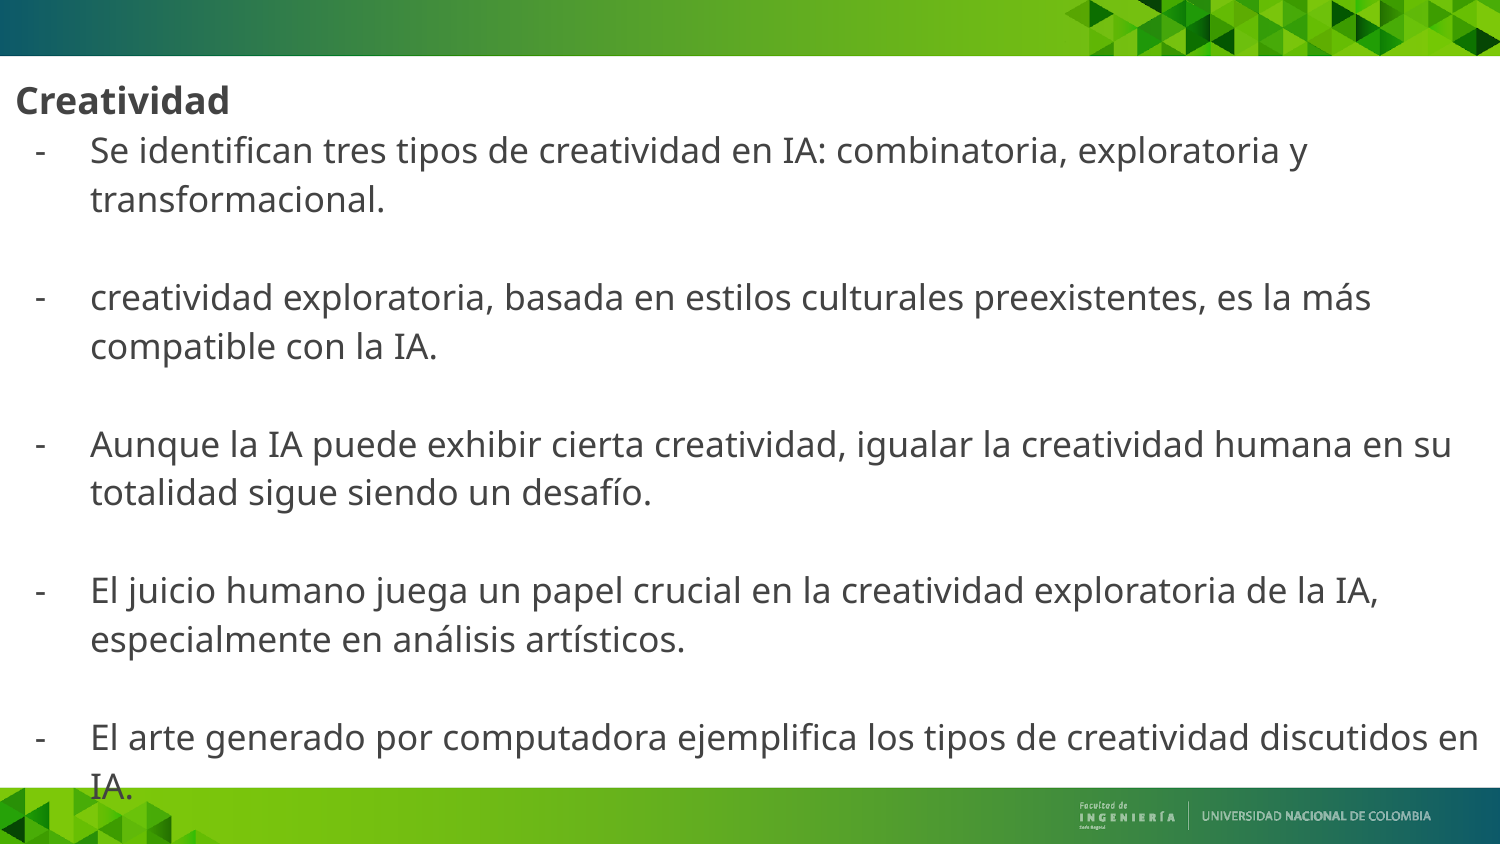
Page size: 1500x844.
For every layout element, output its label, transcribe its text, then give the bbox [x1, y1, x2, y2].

list Creatividad Se identifican tres tipos de creatividad en IA: combinatoria, exploratoria y transformacional. creatividad exploratoria, basada en estilos culturales preexistentes, es la más compatible con la IA. Aunque la IA puede exhibir cierta creatividad, igualar la creatividad humana en su totalidad sigue siendo un desafío. El juicio humano juega un papel crucial en la creatividad exploratoria de la IA, especialmente en análisis artísticos. El arte generado por computadora ejemplifica los tipos de creatividad discutidos en IA. [0, 55, 1500, 785]
picture [0, 785, 1500, 844]
picture [0, 0, 1500, 55]
